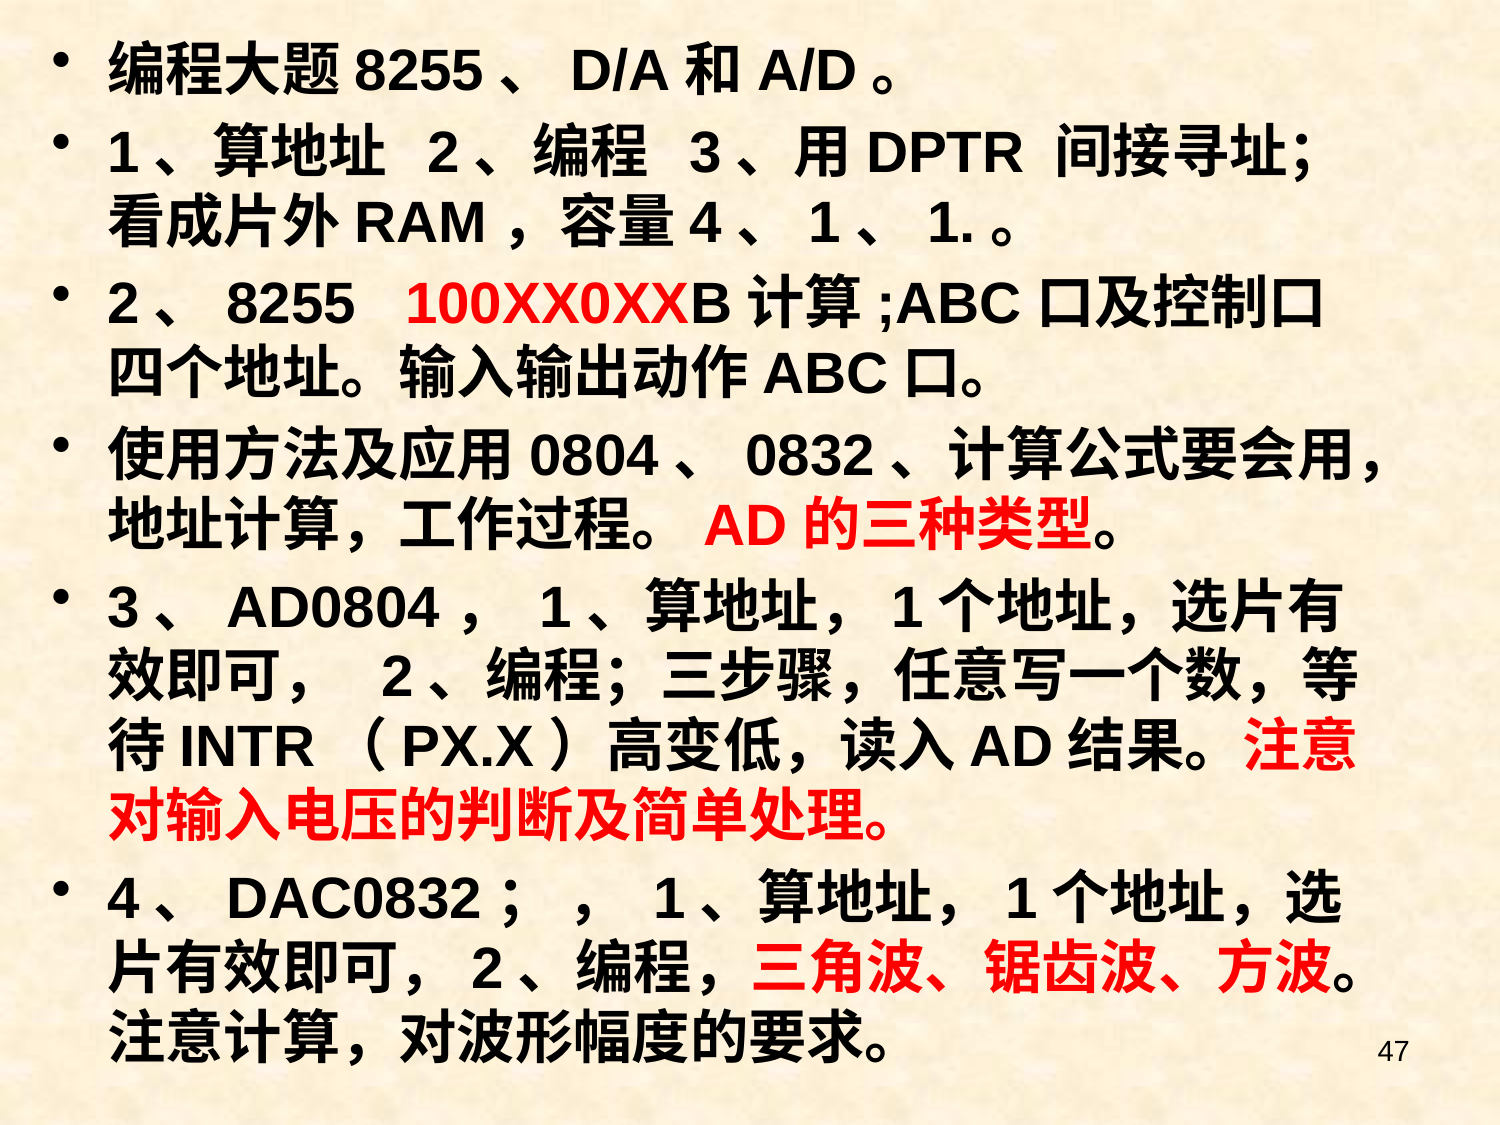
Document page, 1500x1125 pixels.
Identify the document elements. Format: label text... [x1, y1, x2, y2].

list 编程大题8255、D/A和A/D。 1、算地址 2、编程 3、用DPTR 间接寻址；看成片外RAM，容量4、1、1.。 2、8255 100XX0XXB计算;ABC口及控制口四个地址。输入输出动作ABC口。 使用方法及应用0804、0832、计算公式要会用，地址计算，工作过程。AD的三种类型。 3、AD0804， 1、算地址，1个地址，选片有效即可， 2、编程；三步骤，任意写一个数，等待INTR（PX.X）高变低，读入AD结果。注意对输入电压的判断及简单处理。 4、DAC0832； ， 1、算地址，1个地址，选片有效即可，2、编程，三角波、锯齿波、方波。注意计算，对波形幅度的要求。 [35, 24, 1383, 914]
picture [0, 0, 1500, 1125]
slide_number 47 [1074, 1024, 1426, 1103]
